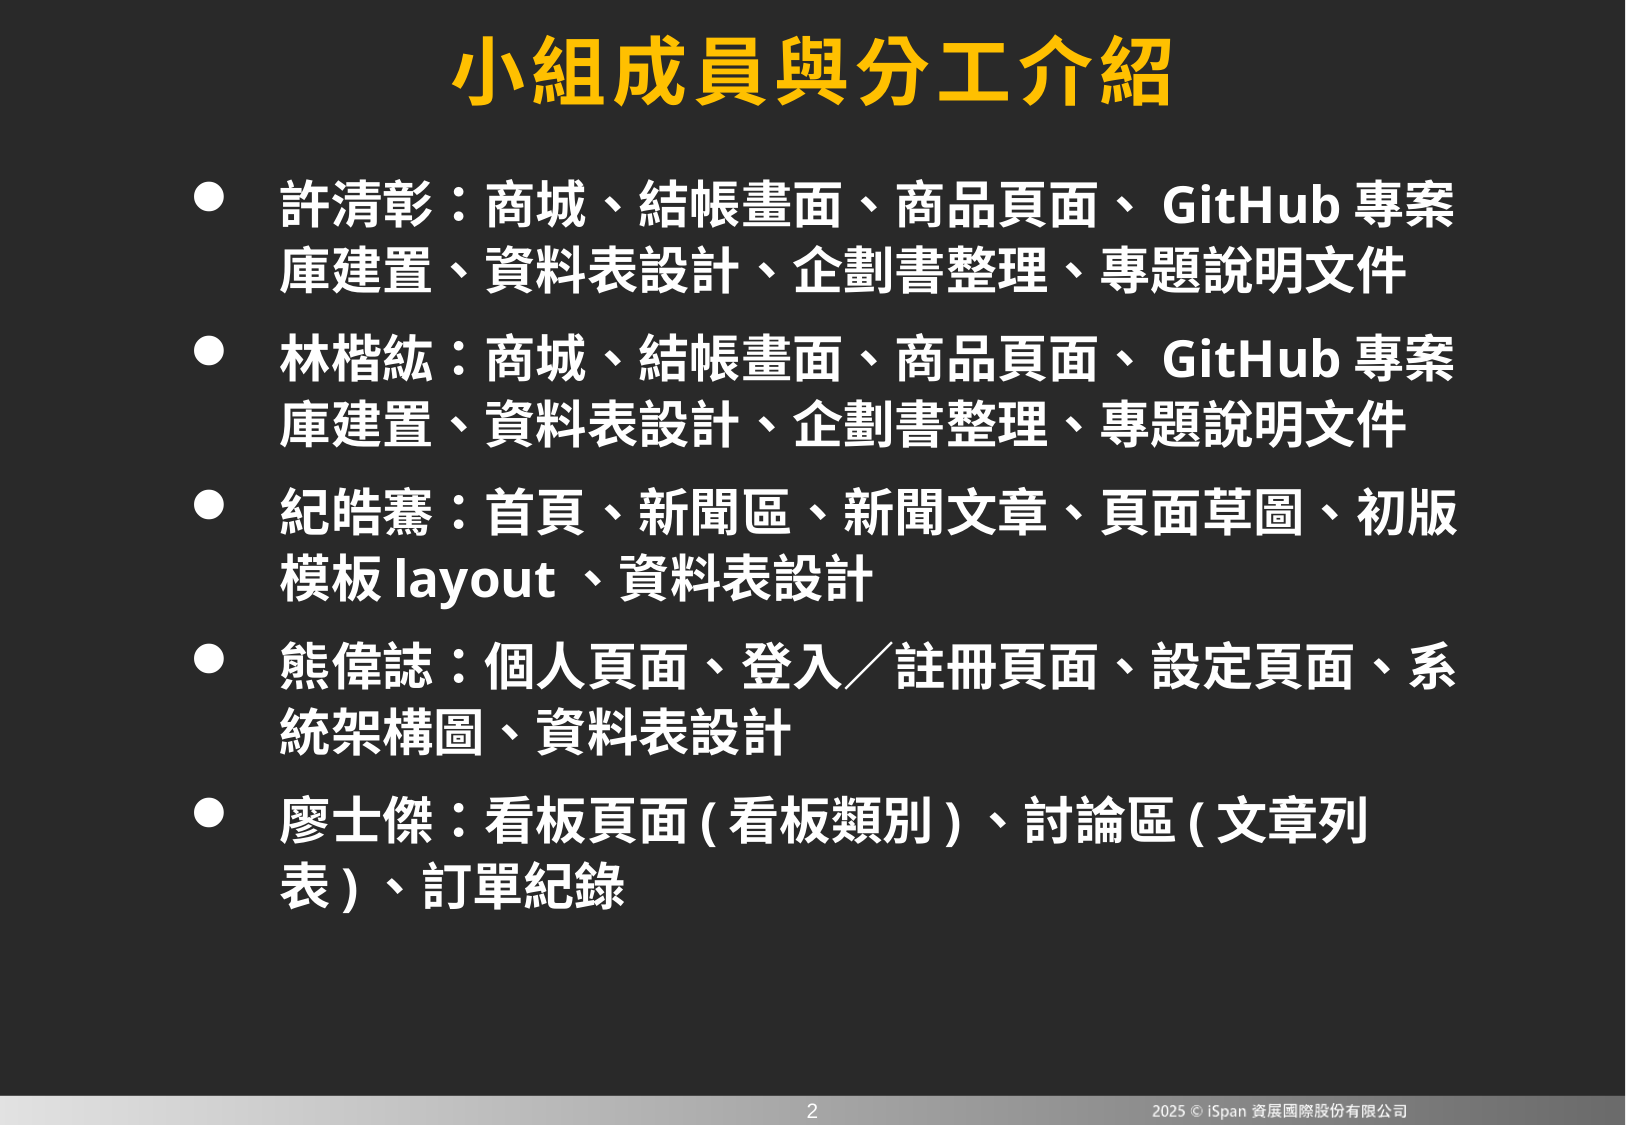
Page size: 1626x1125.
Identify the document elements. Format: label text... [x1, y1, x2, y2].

title 小組成員與分工介紹 [103, 13, 1522, 126]
picture [0, 0, 1626, 1125]
text_box 許清彰：商城、結帳畫面、商品頁面、GitHub專案庫建置、資料表設計、企劃書整理、專題說明文件 林楷紘：商城、結帳畫面、商品頁面、GitHub專案庫建置、資料表設計、企劃書整理、專題說明文件 紀皓騫：首頁、新聞區、新聞文章、頁面草圖、初版模板layout、資料表設計 熊偉誌：個人頁面、登入／註冊頁面、設定頁面、系統架構圖、資料表設計 廖士傑：看板頁面(看板類別)、討論區(文章列表)、訂單紀錄 [174, 160, 1474, 952]
